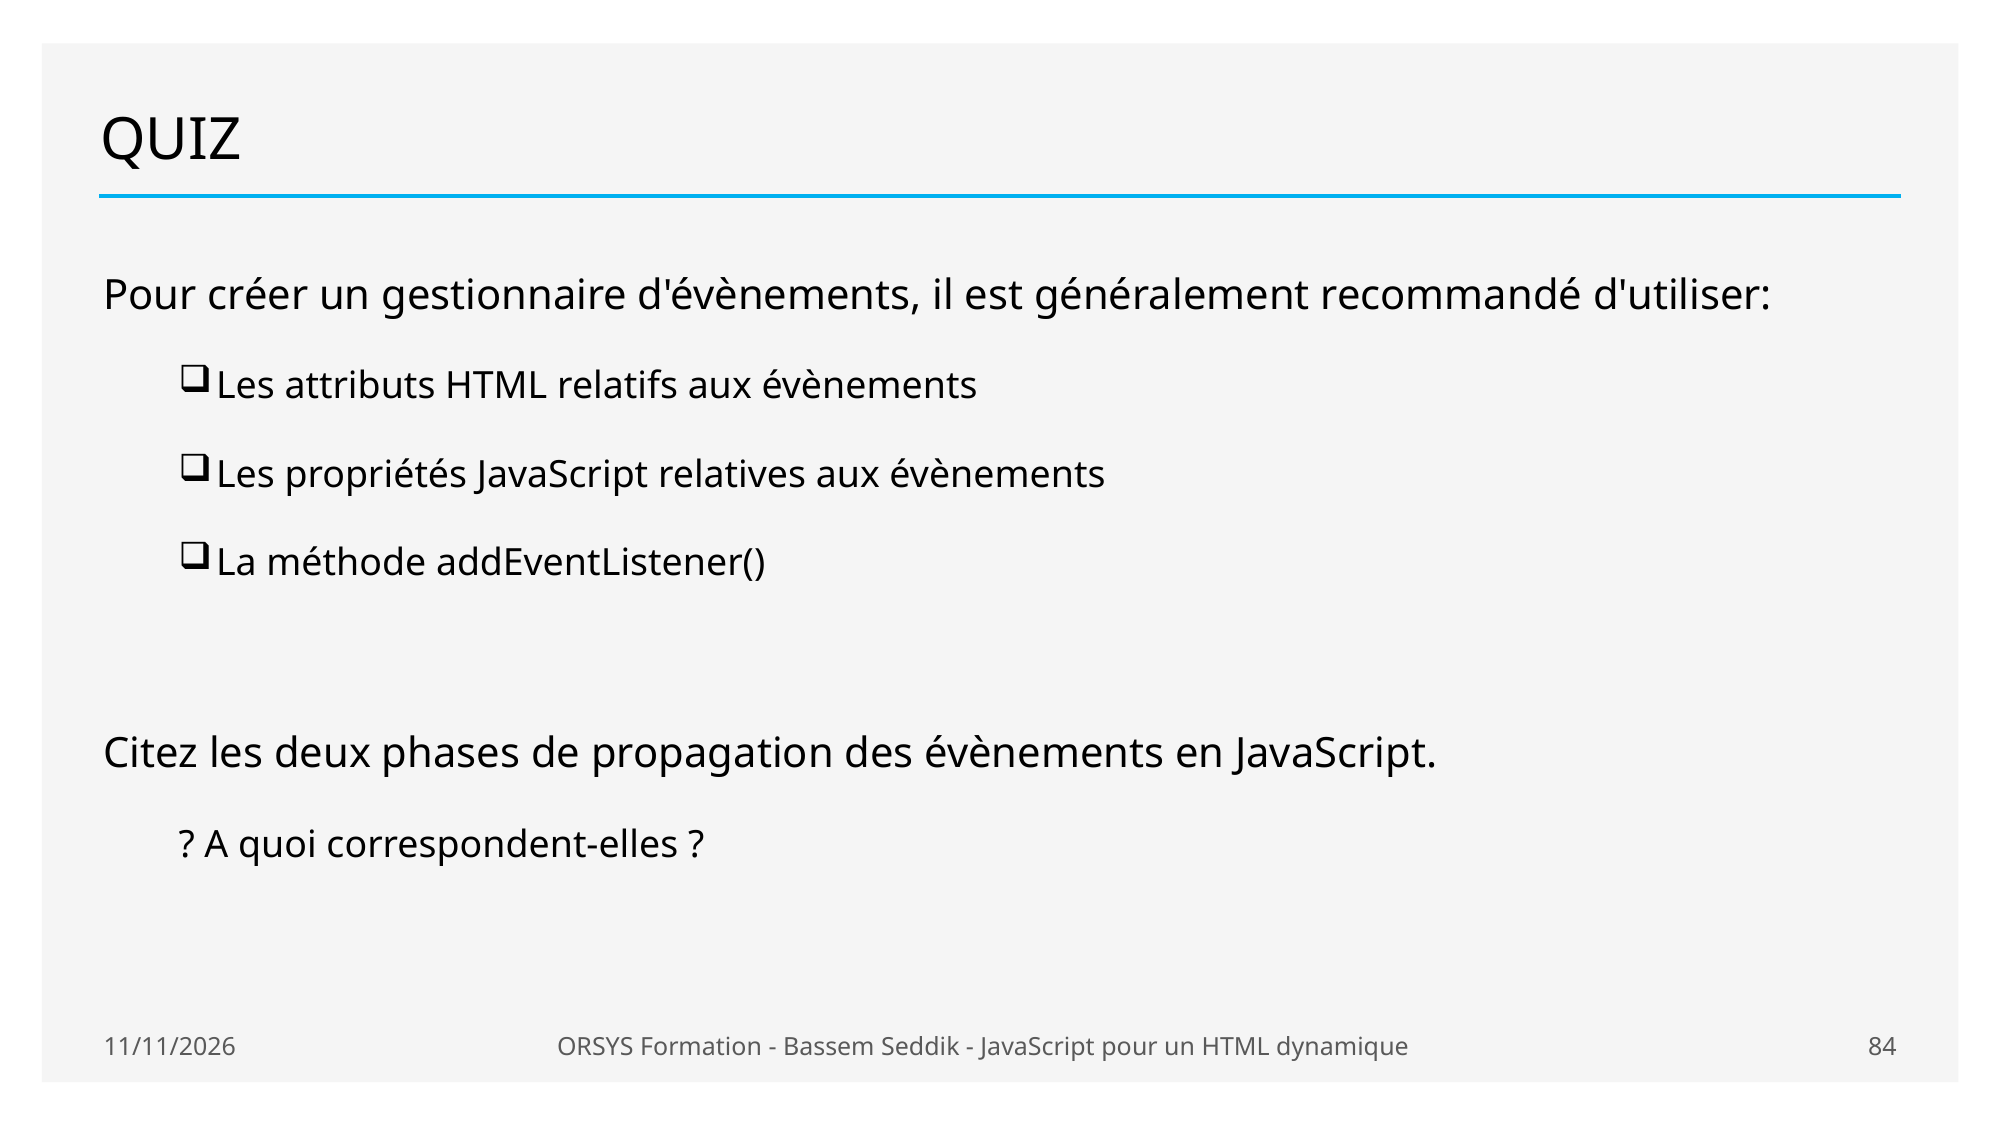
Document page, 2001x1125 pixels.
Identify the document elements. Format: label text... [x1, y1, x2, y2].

footer ORSYS Formation - Bassem Seddik - JavaScript pour un HTML dynamique [340, 1017, 1626, 1078]
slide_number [88, 1017, 340, 1078]
title QUIZ [85, 73, 1888, 179]
list Pour créer un gestionnaire d'évènements, il est généralement recommandé d'utiliser: Les attributs HTML relatifs aux évènements Les propriétés JavaScript relatives aux évènements La méthode addEventListener() Citez les deux phases de propagation des évènements en JavaScript. ? A quoi correspondent-elles ? [88, 235, 1891, 982]
slide_number 84 [1626, 1017, 1912, 1078]
